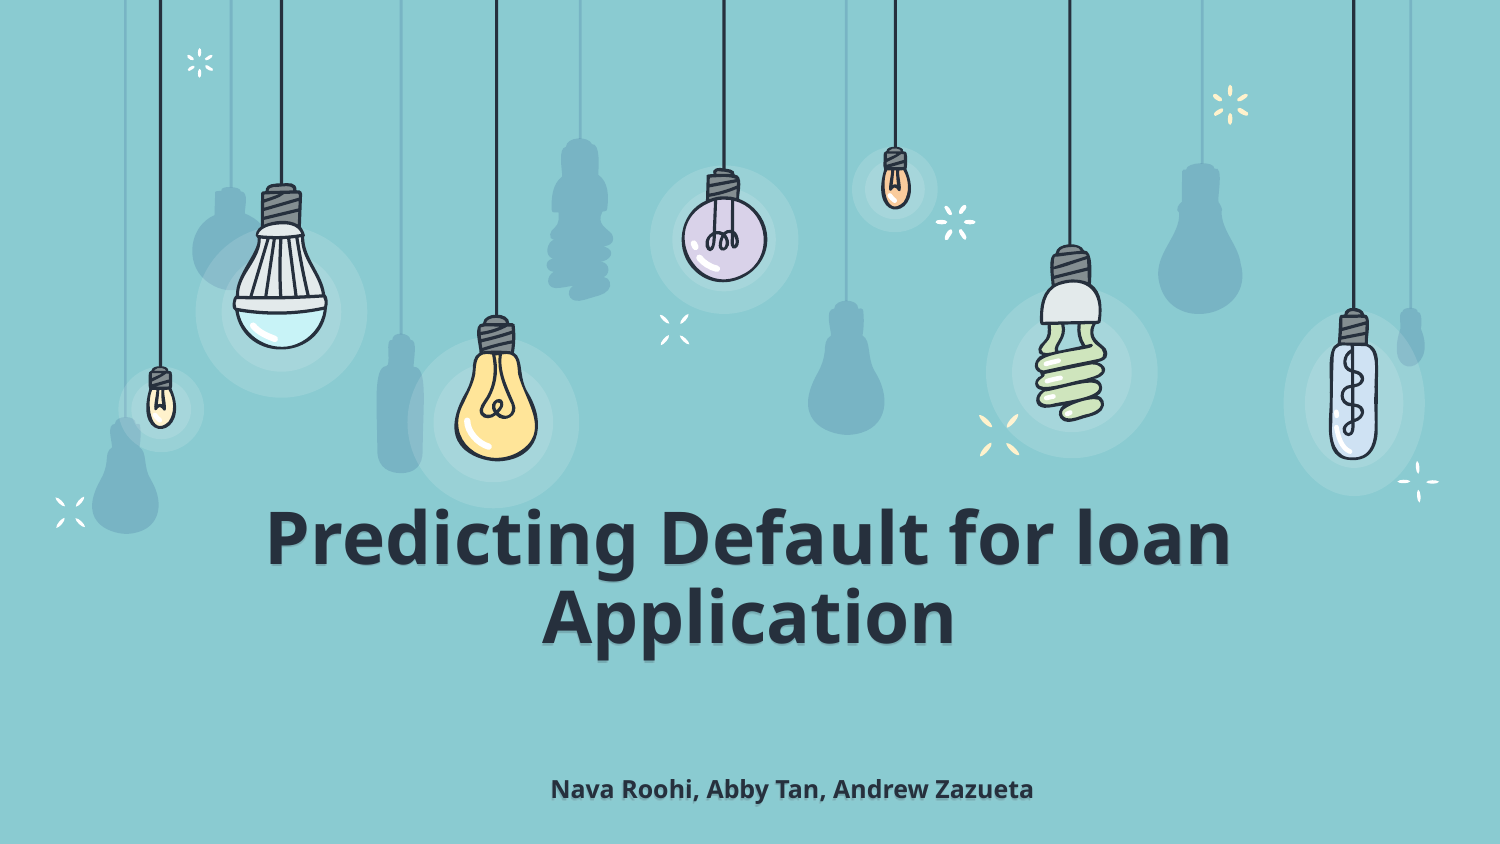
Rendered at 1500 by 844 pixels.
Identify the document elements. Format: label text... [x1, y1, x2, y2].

title Predicting Default for loan Application Nava Roohi, Abby Tan, Andrew Zazueta [140, 501, 1360, 688]
